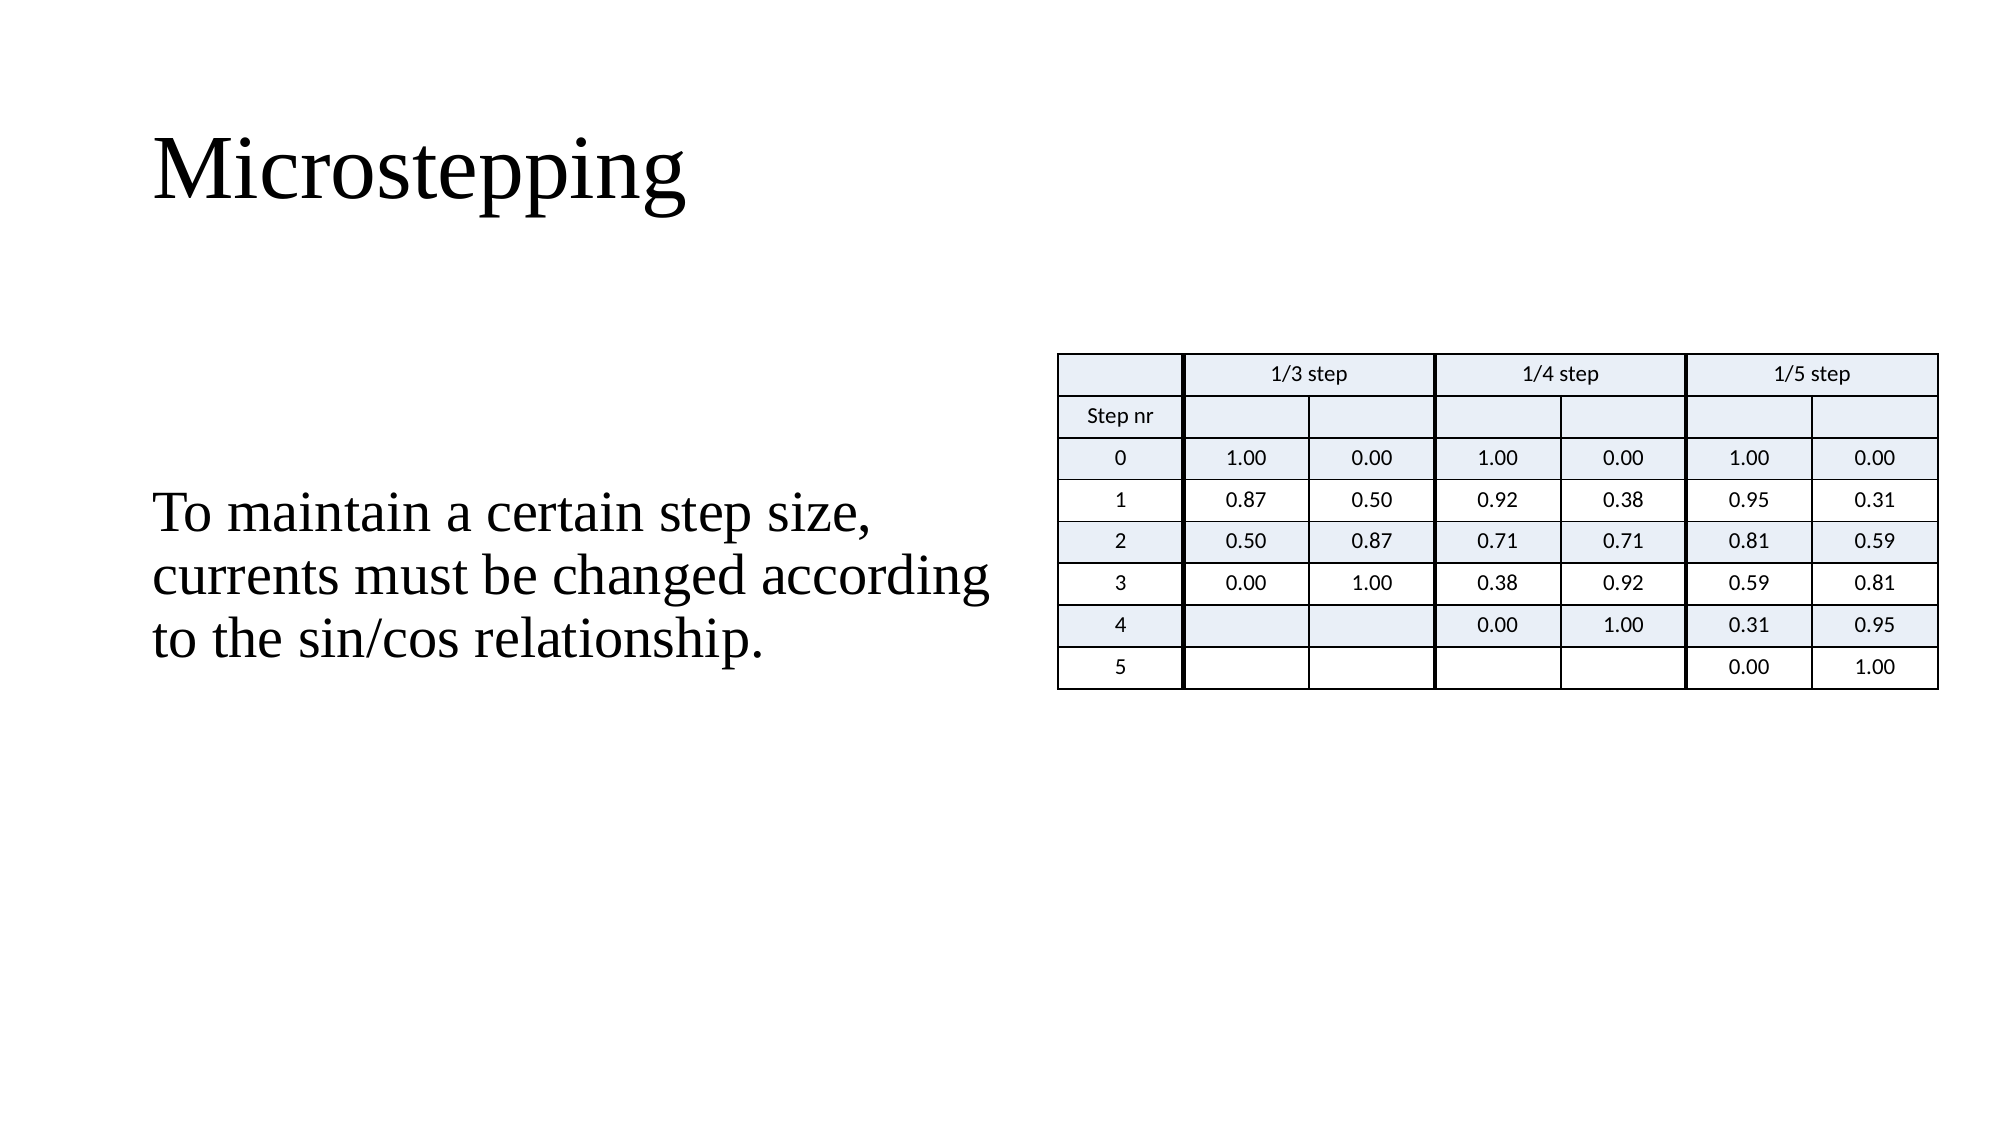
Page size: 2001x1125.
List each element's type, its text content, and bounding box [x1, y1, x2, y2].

title Microstepping [137, 59, 1863, 278]
